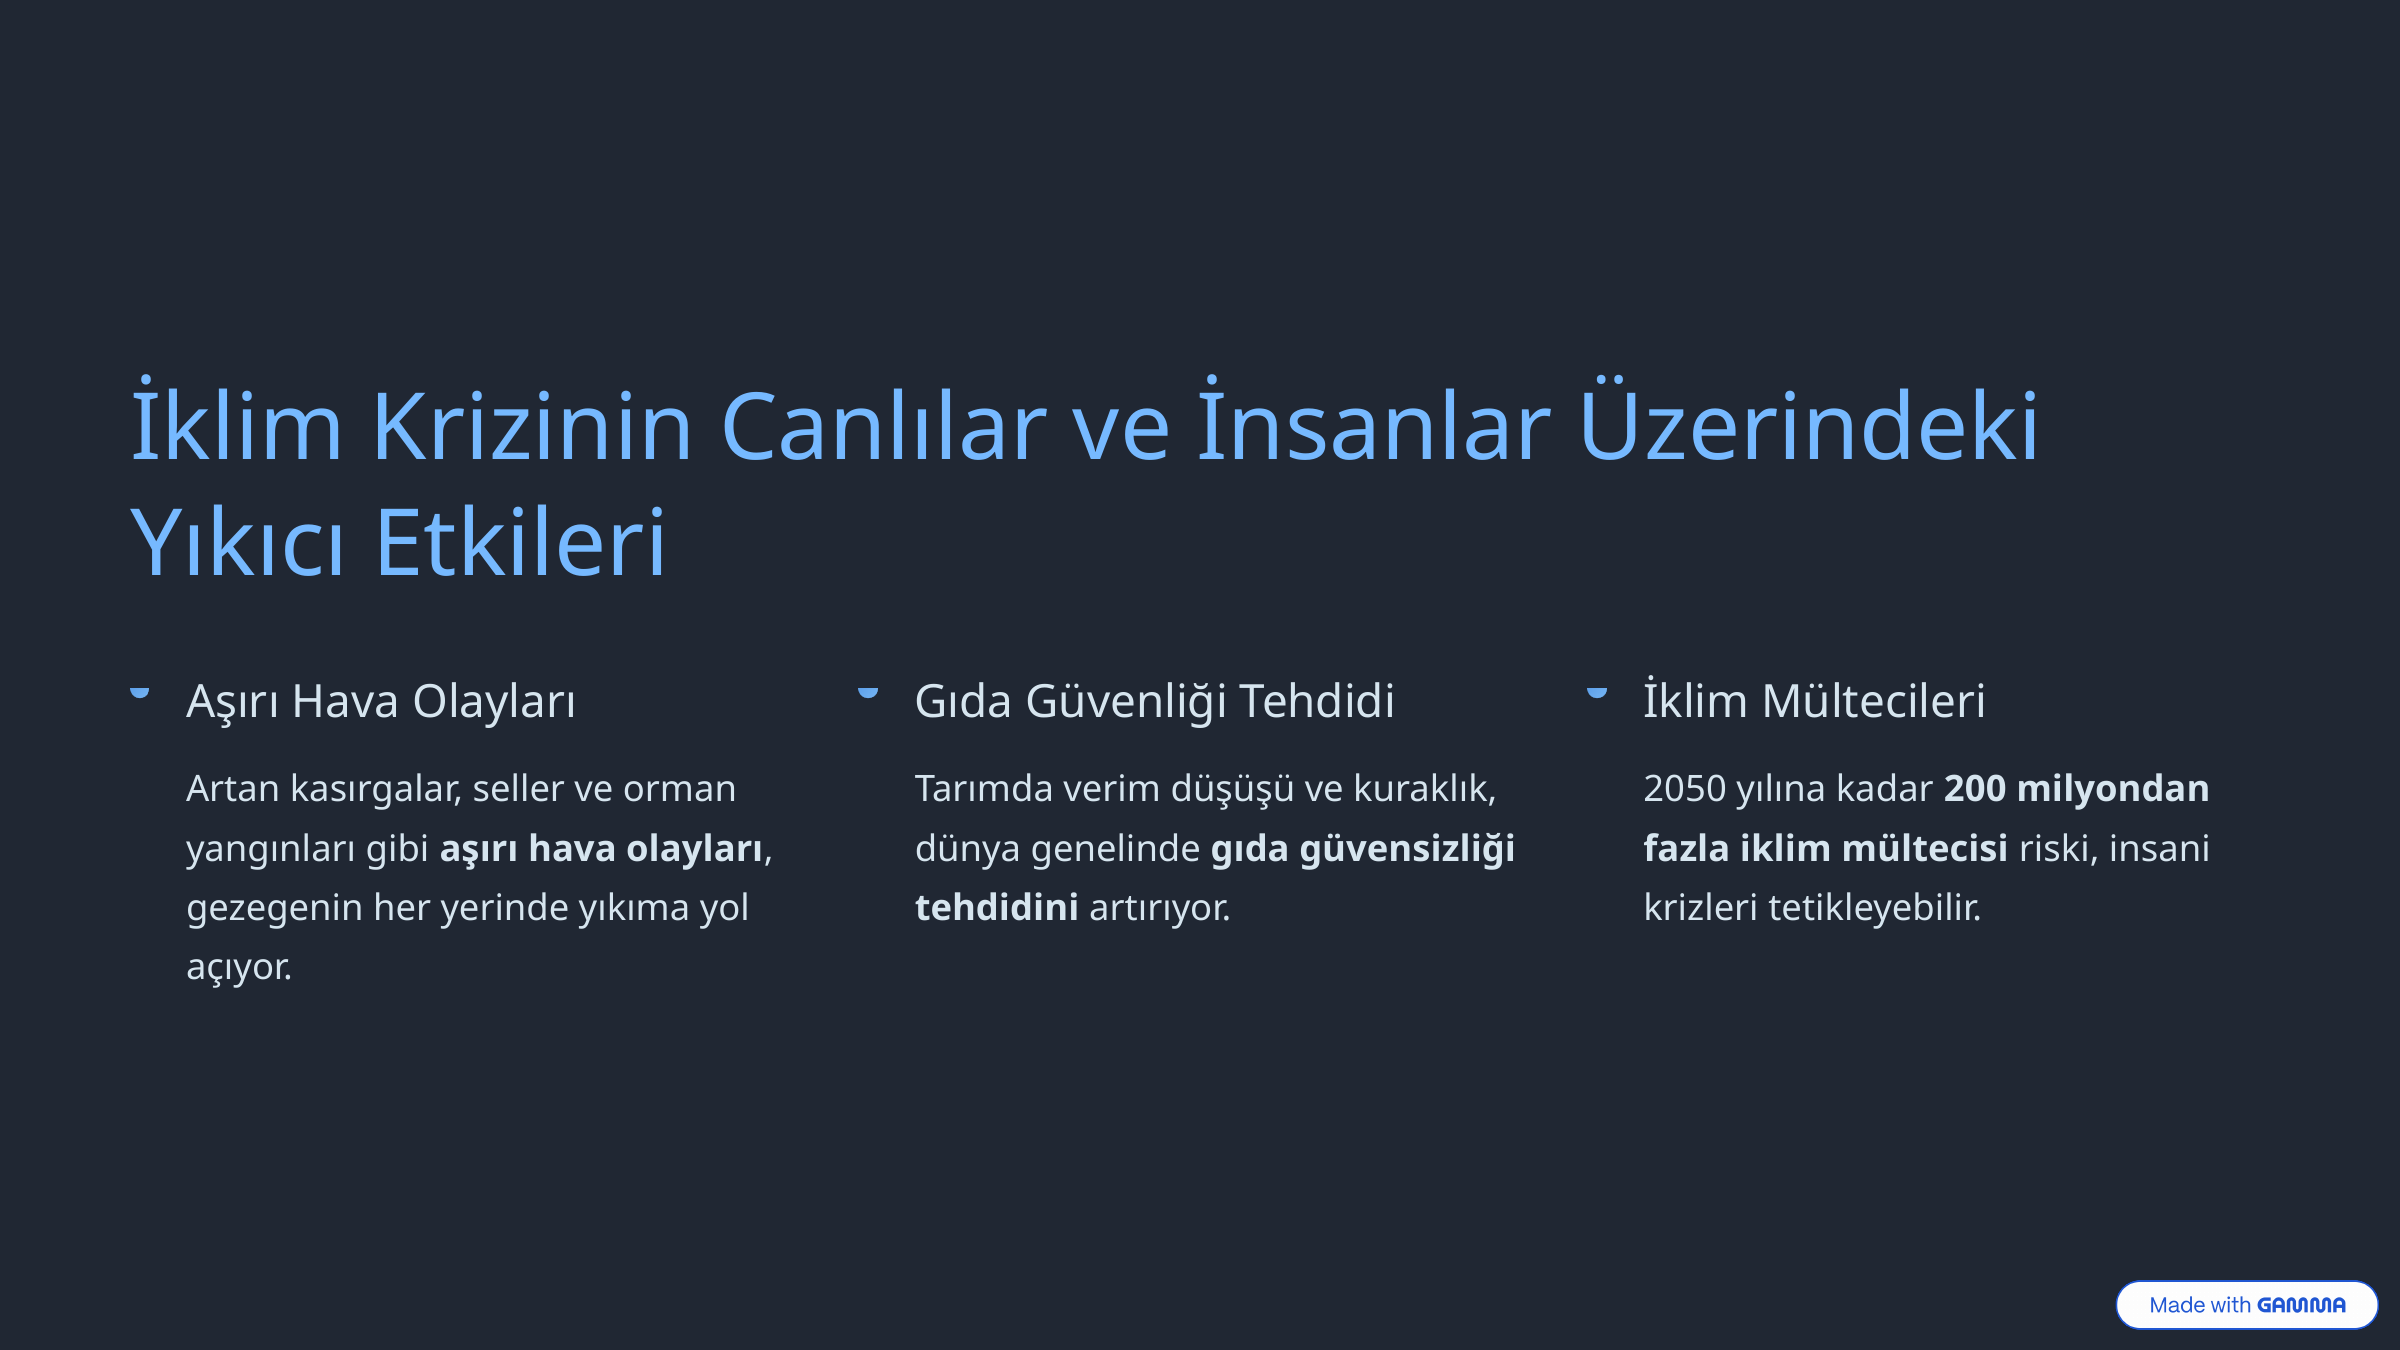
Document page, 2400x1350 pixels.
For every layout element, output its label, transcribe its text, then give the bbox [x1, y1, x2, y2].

picture [1587, 688, 1607, 708]
text_box Tarımda verim düşüşü ve kuraklık, dünya genelinde gıda güvensizliği tehdidini artırıyor. [914, 749, 1542, 929]
text_box 2050 yılına kadar 200 milyondan fazla iklim mültecisi riski, insani krizleri tetikleyebilir. [1643, 749, 2270, 929]
text_box İklim Krizinin Canlılar ve İnsanlar Üzerindeki Yıkıcı Etkileri [130, 362, 2270, 595]
picture [2106, 1271, 2389, 1339]
text_box Artan kasırgalar, seller ve orman yangınları gibi aşırı hava olayları, gezegenin her yerinde yıkıma yol açıyor. [186, 749, 813, 988]
picture [858, 688, 878, 708]
text_box İklim Mültecileri [1643, 669, 2109, 728]
text_box Gıda Güvenliği Tehdidi [914, 669, 1416, 728]
picture [130, 688, 149, 708]
text_box Aşırı Hava Olayları [185, 669, 652, 728]
